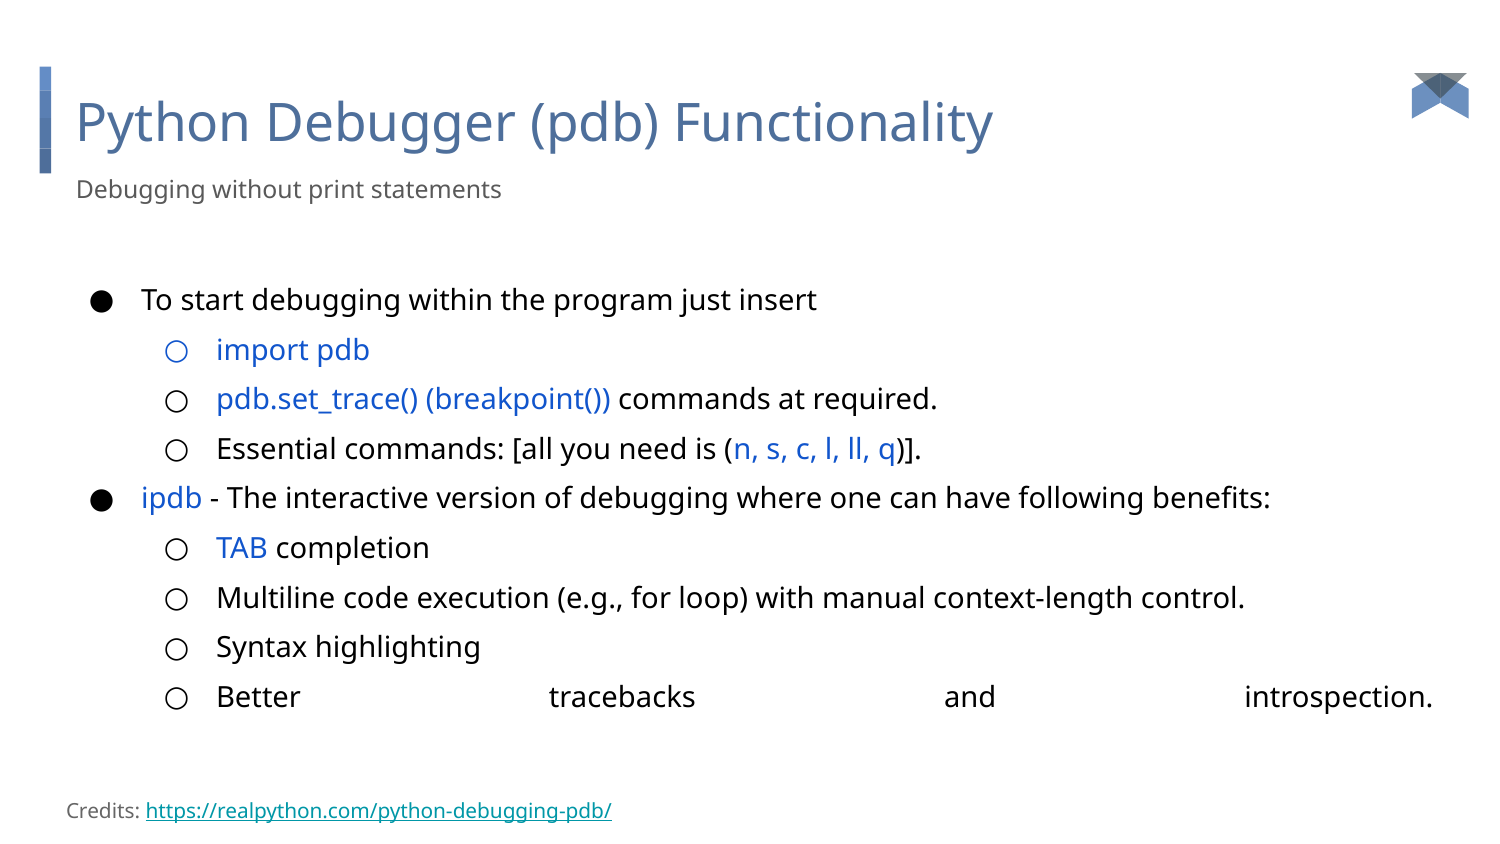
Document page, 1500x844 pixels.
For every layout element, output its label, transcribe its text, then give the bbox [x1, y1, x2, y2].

text_box To start debugging within the program just insert import pdb pdb.set_trace() (breakpoint()) commands at required. Essential commands: [all you need is (n, s, c, l, ll, q)]. ipdb - The interactive version of debugging where one can have following benefits: TAB completion Multiline code execution (e.g., for loop) with manual context-length control. Syntax highlighting Better tracebacks and introspection. Credits: https://realpython.com/python-debugging-pdb/ [51, 251, 1449, 818]
title Python Debugger (pdb) Functionality [60, 72, 1449, 154]
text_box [1417, 67, 1464, 125]
subtitle Debugging without print statements [60, 154, 1449, 219]
